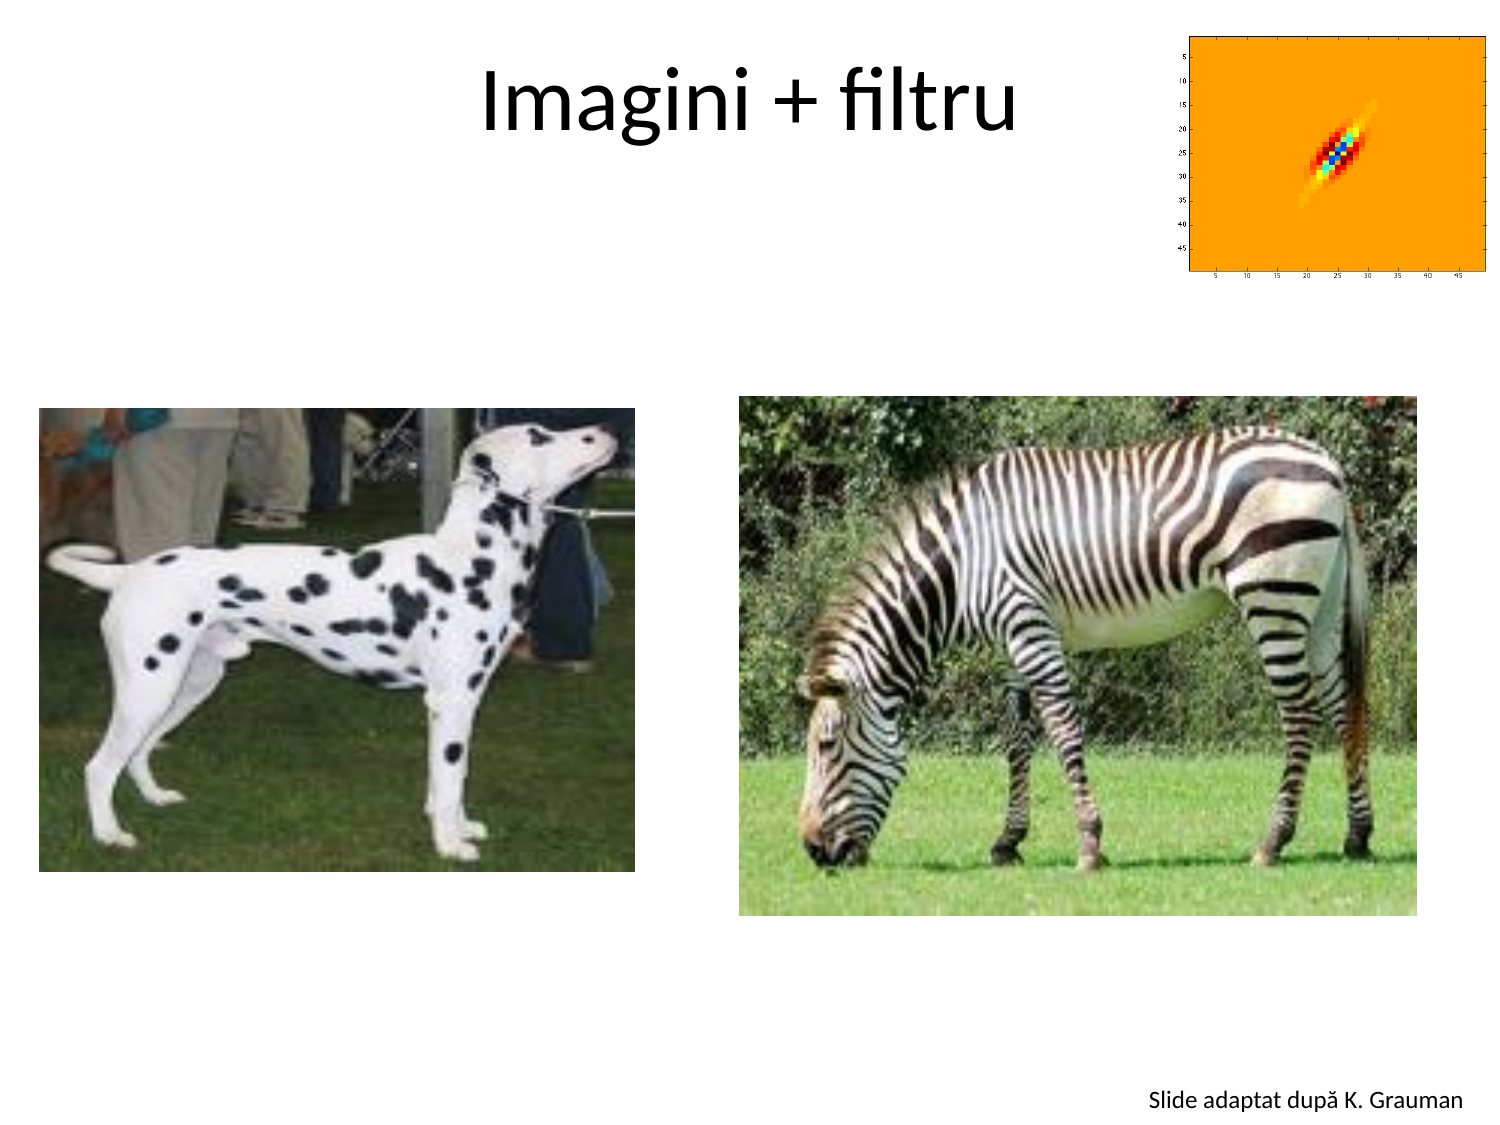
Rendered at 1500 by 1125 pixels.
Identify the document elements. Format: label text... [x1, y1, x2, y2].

title Imagini + filtru [75, 0, 1425, 188]
picture [1138, 14, 1500, 302]
picture [39, 408, 635, 872]
text_box Slide adaptat după K. Grauman [1134, 1075, 1500, 1121]
picture [738, 396, 1418, 916]
